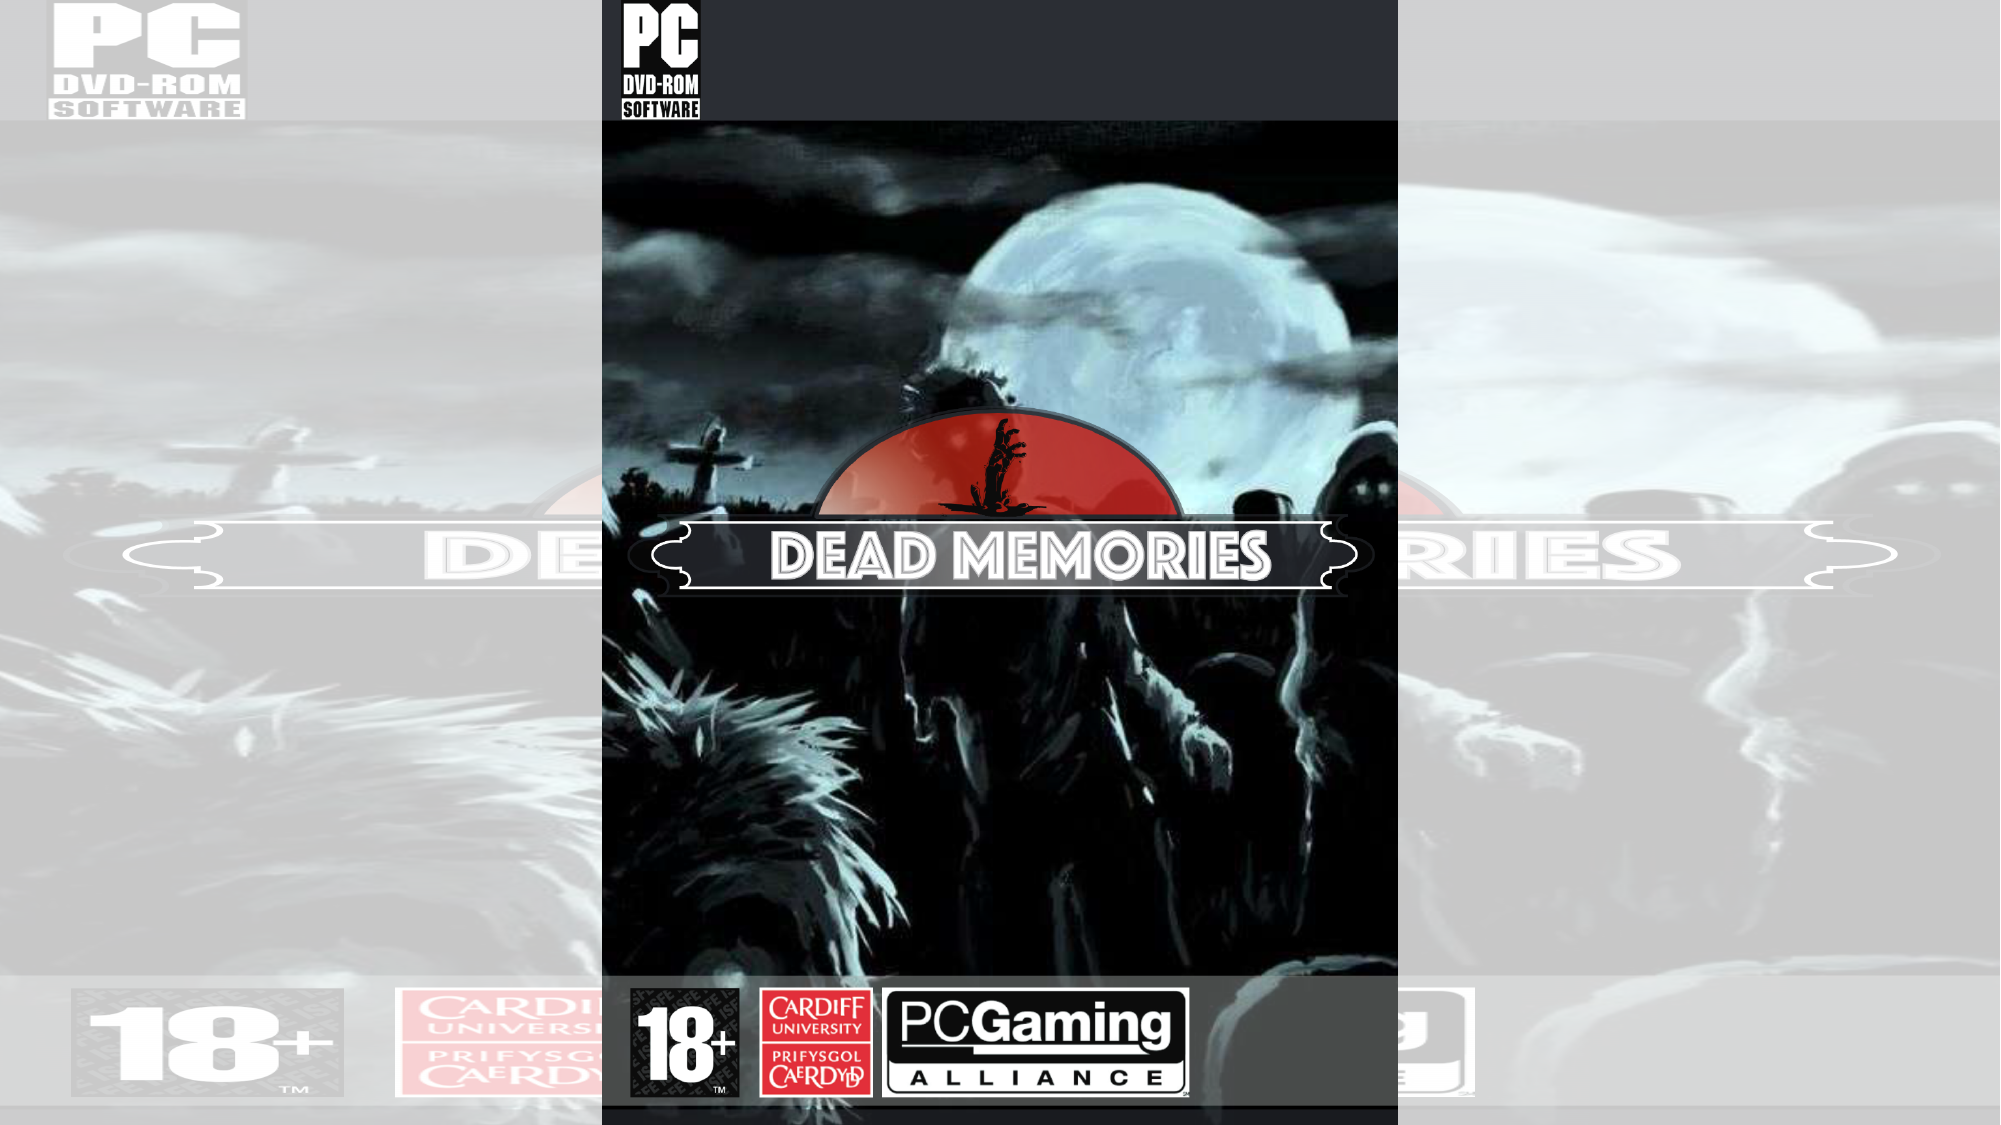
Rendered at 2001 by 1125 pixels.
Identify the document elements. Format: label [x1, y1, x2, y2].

picture [602, 0, 1398, 1125]
